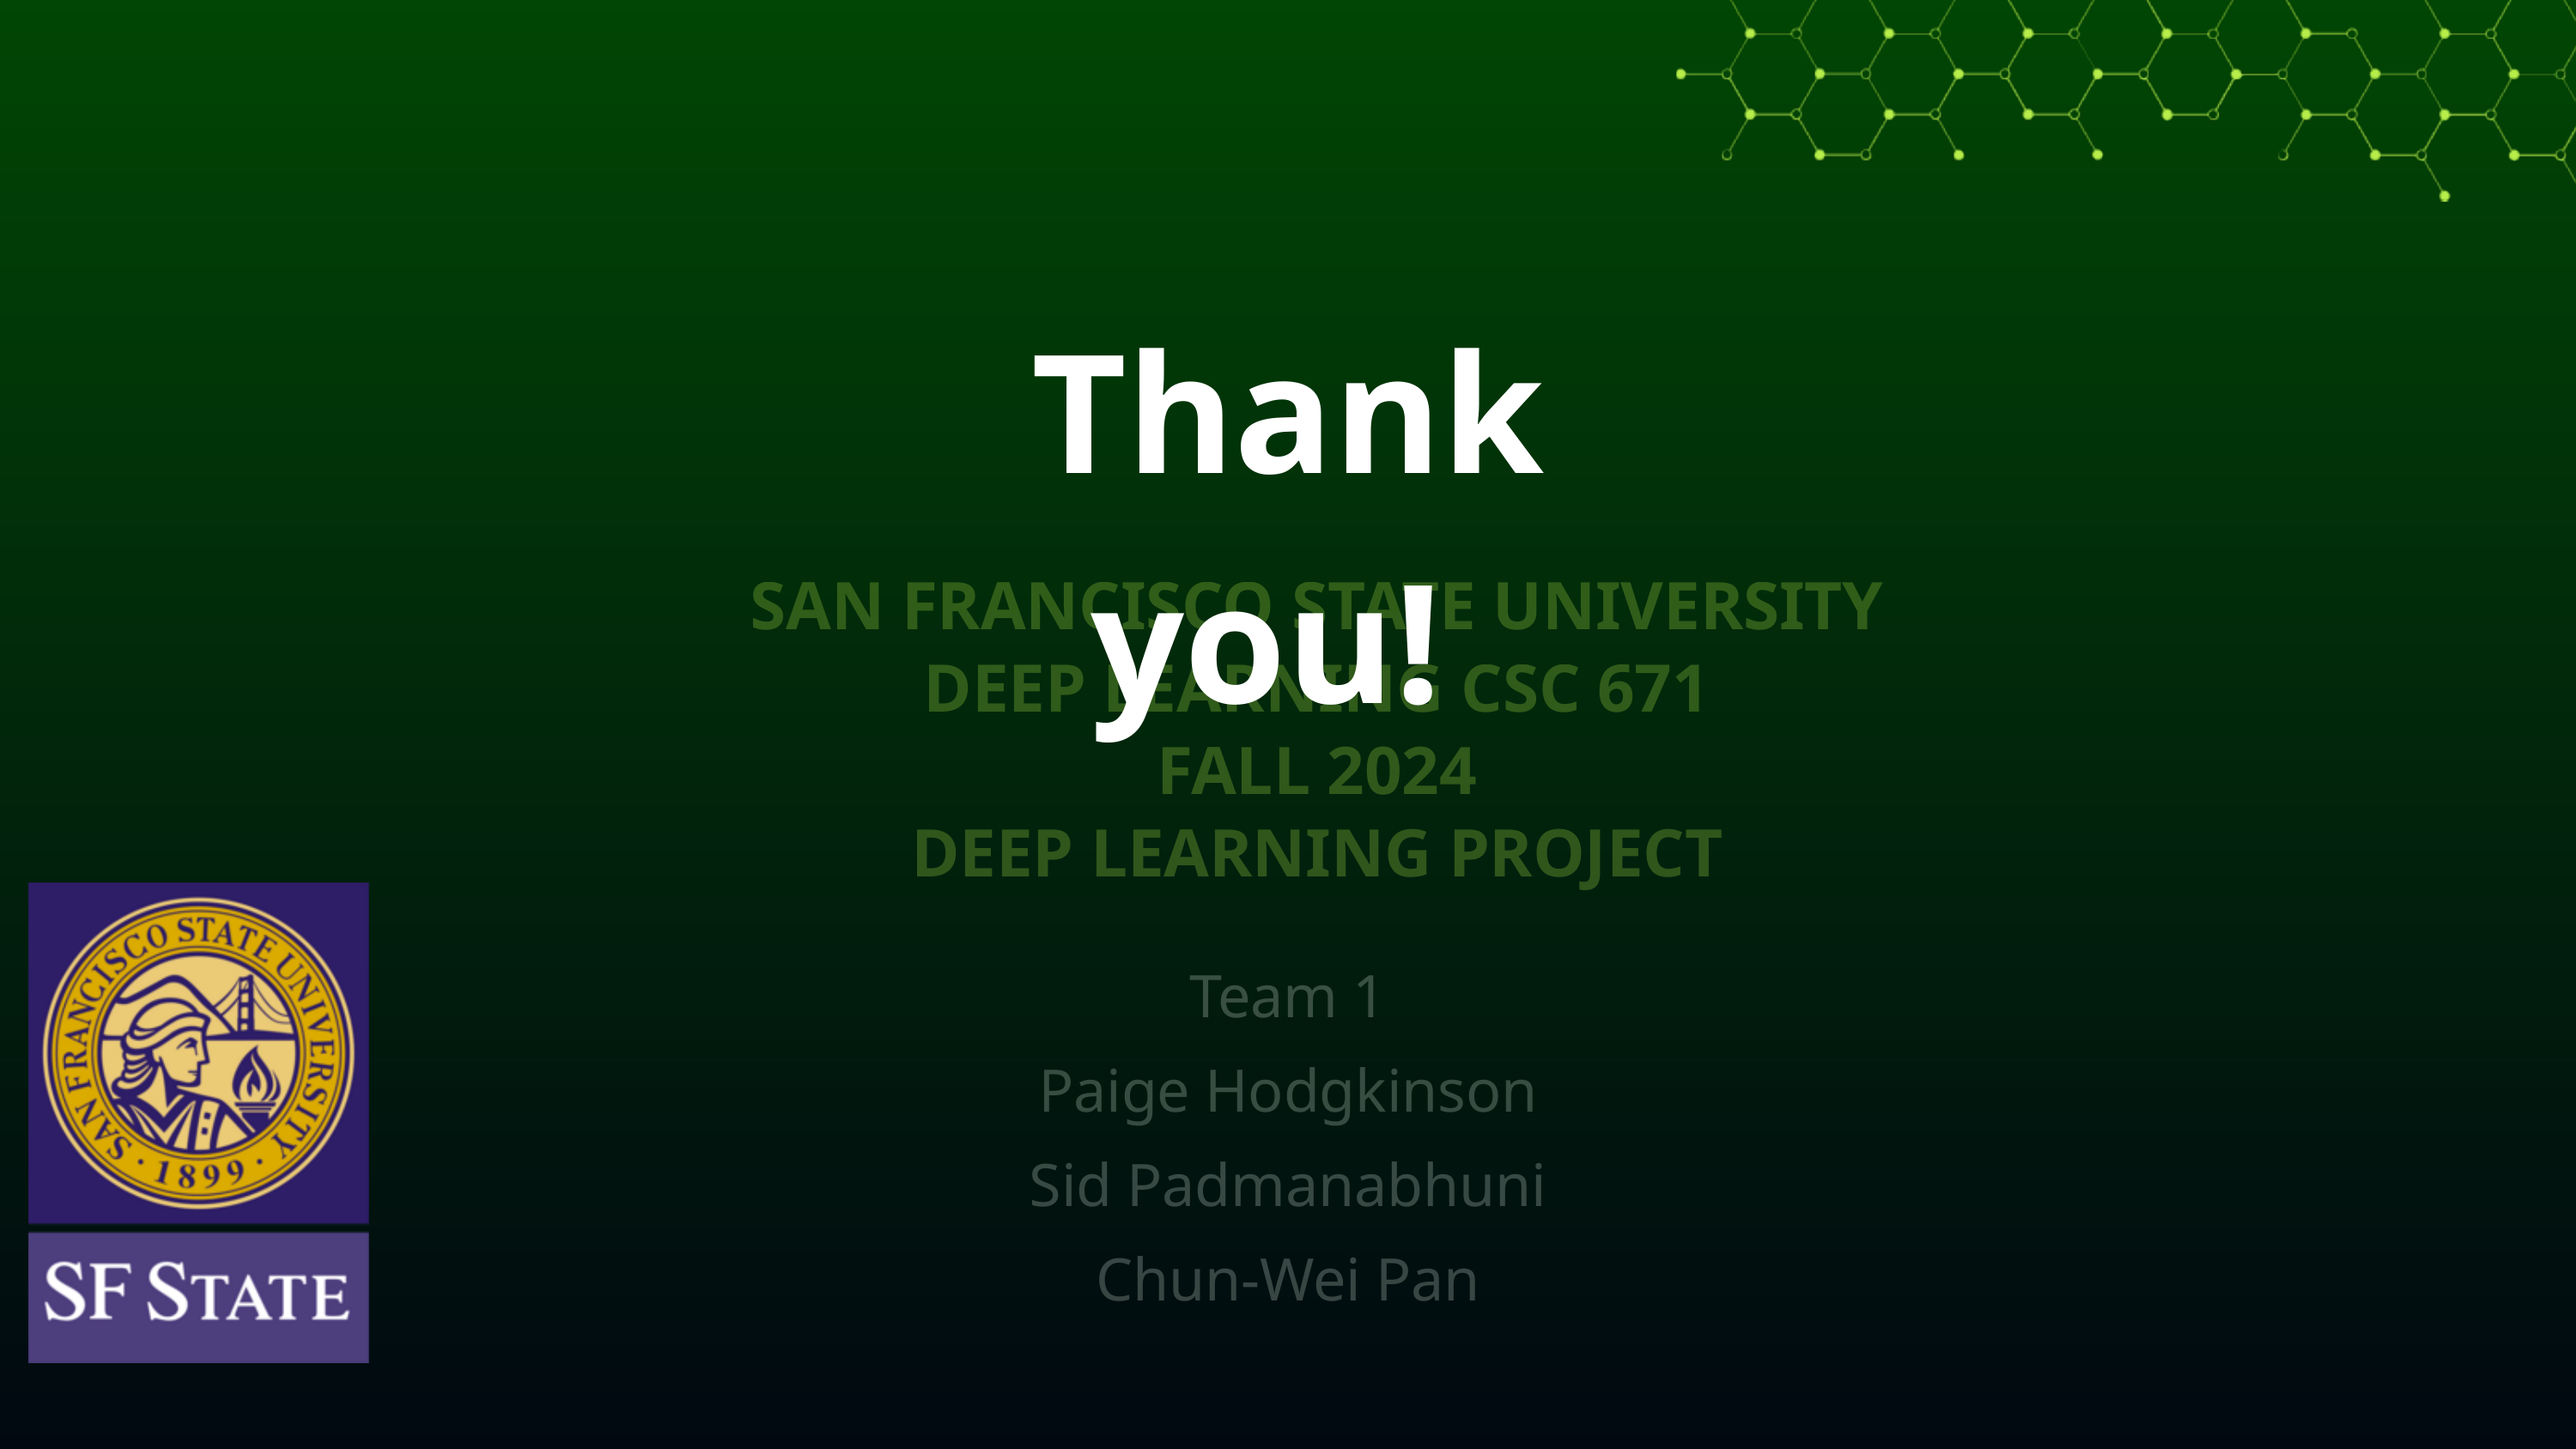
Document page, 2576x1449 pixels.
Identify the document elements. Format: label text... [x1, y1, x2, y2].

text_box SAN FRANCISCO STATE UNIVERSITY DEEP LEARNING CSC 671 FALL 2024 DEEP LEARNING PROJECT [611, 561, 2022, 890]
text_box [1676, 0, 2576, 202]
text_box [27, 882, 369, 1363]
text_box Team 1 Paige Hodgkinson Sid Padmanabhuni Chun-Wei Pan [665, 934, 1911, 1313]
text_box Thank you! [842, 276, 1734, 737]
